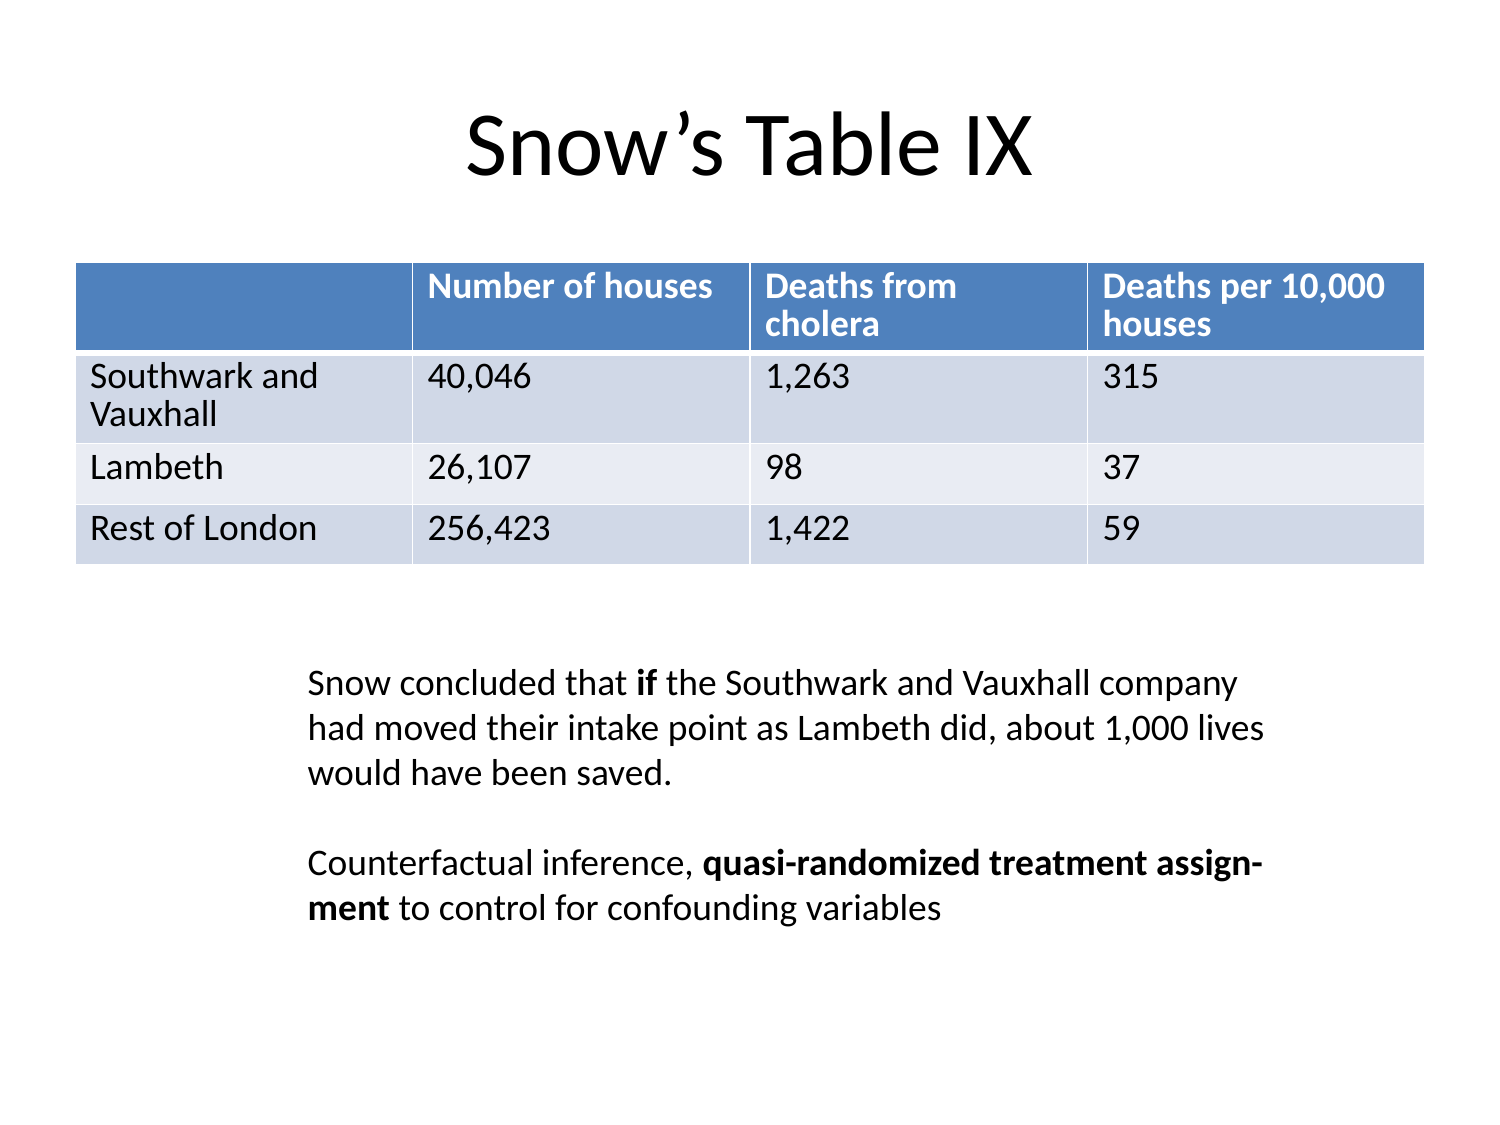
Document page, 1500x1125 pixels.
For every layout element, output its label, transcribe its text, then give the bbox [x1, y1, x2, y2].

table_cell Southwark and Vauxhall [76, 356, 412, 443]
table_cell 26,107 [413, 444, 749, 504]
table_header [76, 263, 412, 350]
table_cell 256,423 [413, 505, 749, 564]
table_cell 1,422 [751, 505, 1087, 564]
table_header Deaths from cholera [751, 263, 1087, 350]
table_cell 1,263 [751, 356, 1087, 443]
table_cell 98 [751, 444, 1087, 504]
title Snow’s Table IX [75, 45, 1425, 233]
table_cell Lambeth [76, 444, 412, 504]
table_cell 59 [1088, 505, 1424, 564]
table_cell Rest of London [76, 505, 412, 564]
table_header Deaths per 10,000 houses [1088, 263, 1424, 350]
table_cell 37 [1088, 444, 1424, 504]
table_header Number of houses [413, 263, 749, 350]
table_cell 315 [1088, 356, 1424, 443]
text_box Snow concluded that if the Southwark and Vauxhall company had moved their intake point as Lambeth did, about 1,000 lives would have been saved. Counterfactual inference, quasi-randomized treatment assign- ment to control for confounding variables [292, 650, 1281, 935]
table_cell 40,046 [413, 356, 749, 443]
